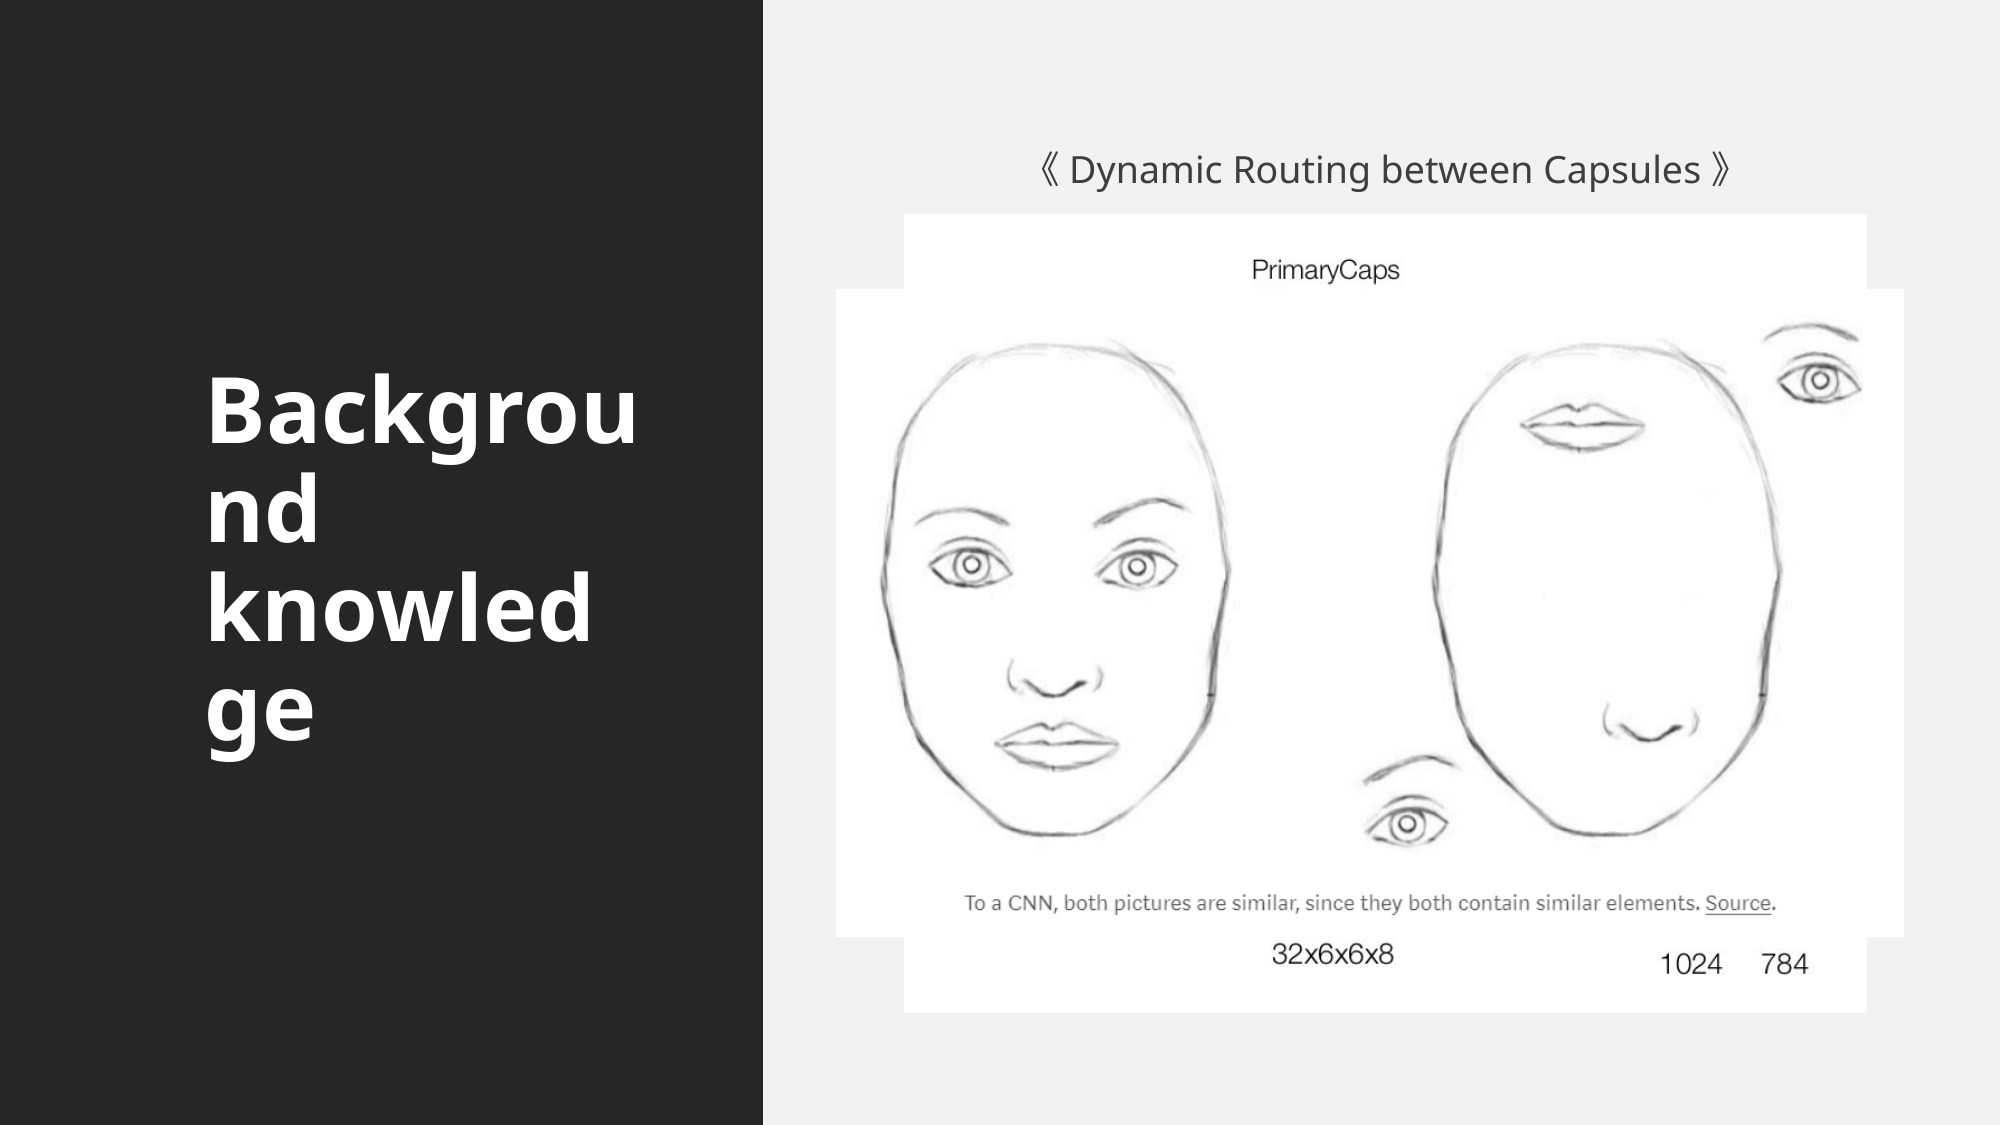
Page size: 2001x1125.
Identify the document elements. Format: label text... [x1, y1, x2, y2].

text_box [762, 0, 2000, 1125]
picture [836, 289, 1904, 937]
title Background knowledge [189, 104, 666, 1020]
text_box [0, 0, 762, 1125]
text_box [869, 138, 1902, 289]
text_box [869, 937, 1902, 1013]
